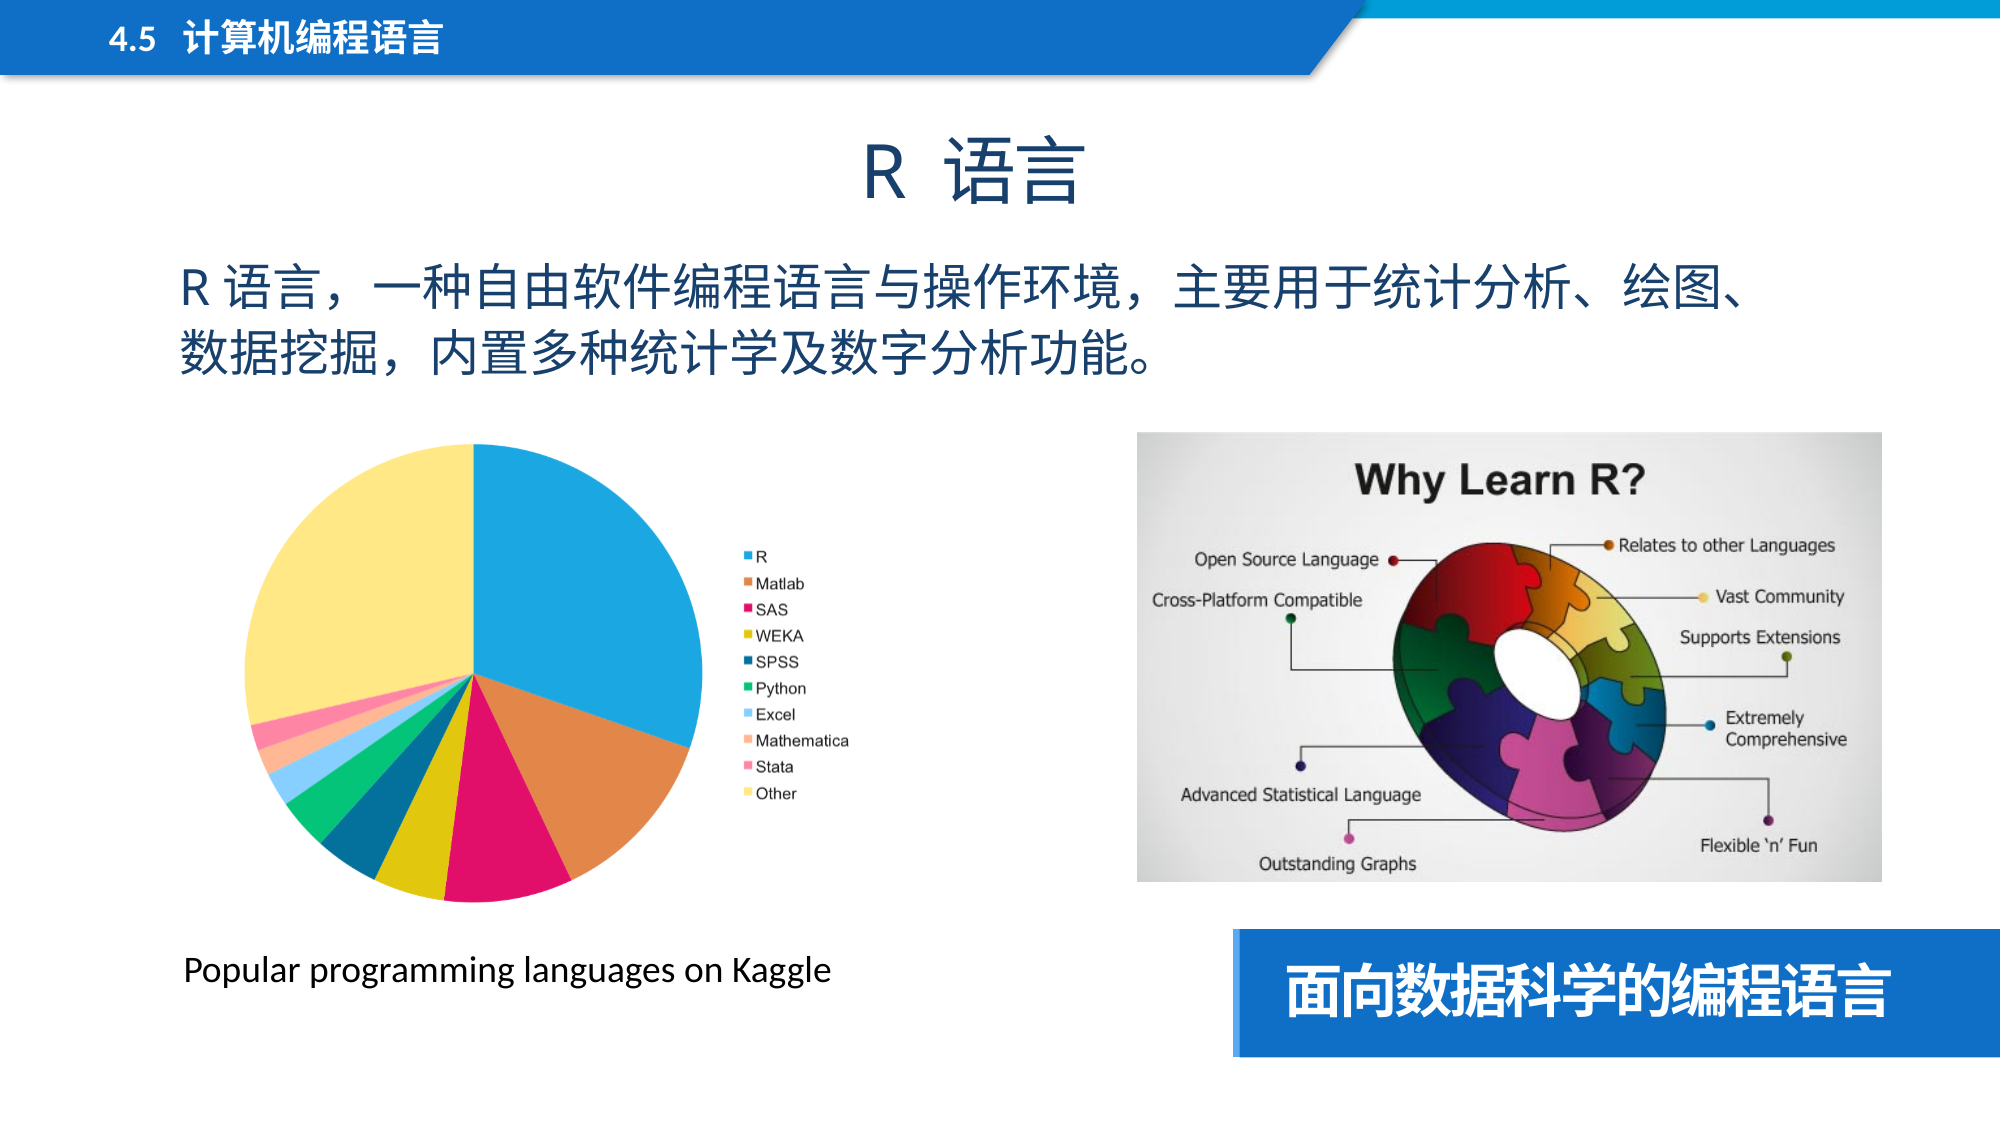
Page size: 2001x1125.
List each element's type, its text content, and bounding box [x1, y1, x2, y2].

picture [240, 432, 863, 918]
list 4.5 计算机编程语言 [93, 11, 1138, 68]
text_box R 语言 [476, 126, 1472, 239]
text_box R语言，一种自由软件编程语言与操作环境，主要用于统计分析、绘图、数据挖掘，内置多种统计学及数字分析功能。 [165, 241, 1835, 389]
text_box Popular programming languages on Kaggle [168, 937, 848, 998]
picture [1137, 432, 1882, 882]
list 面向数据科学的编程语言 [1239, 929, 2000, 1058]
